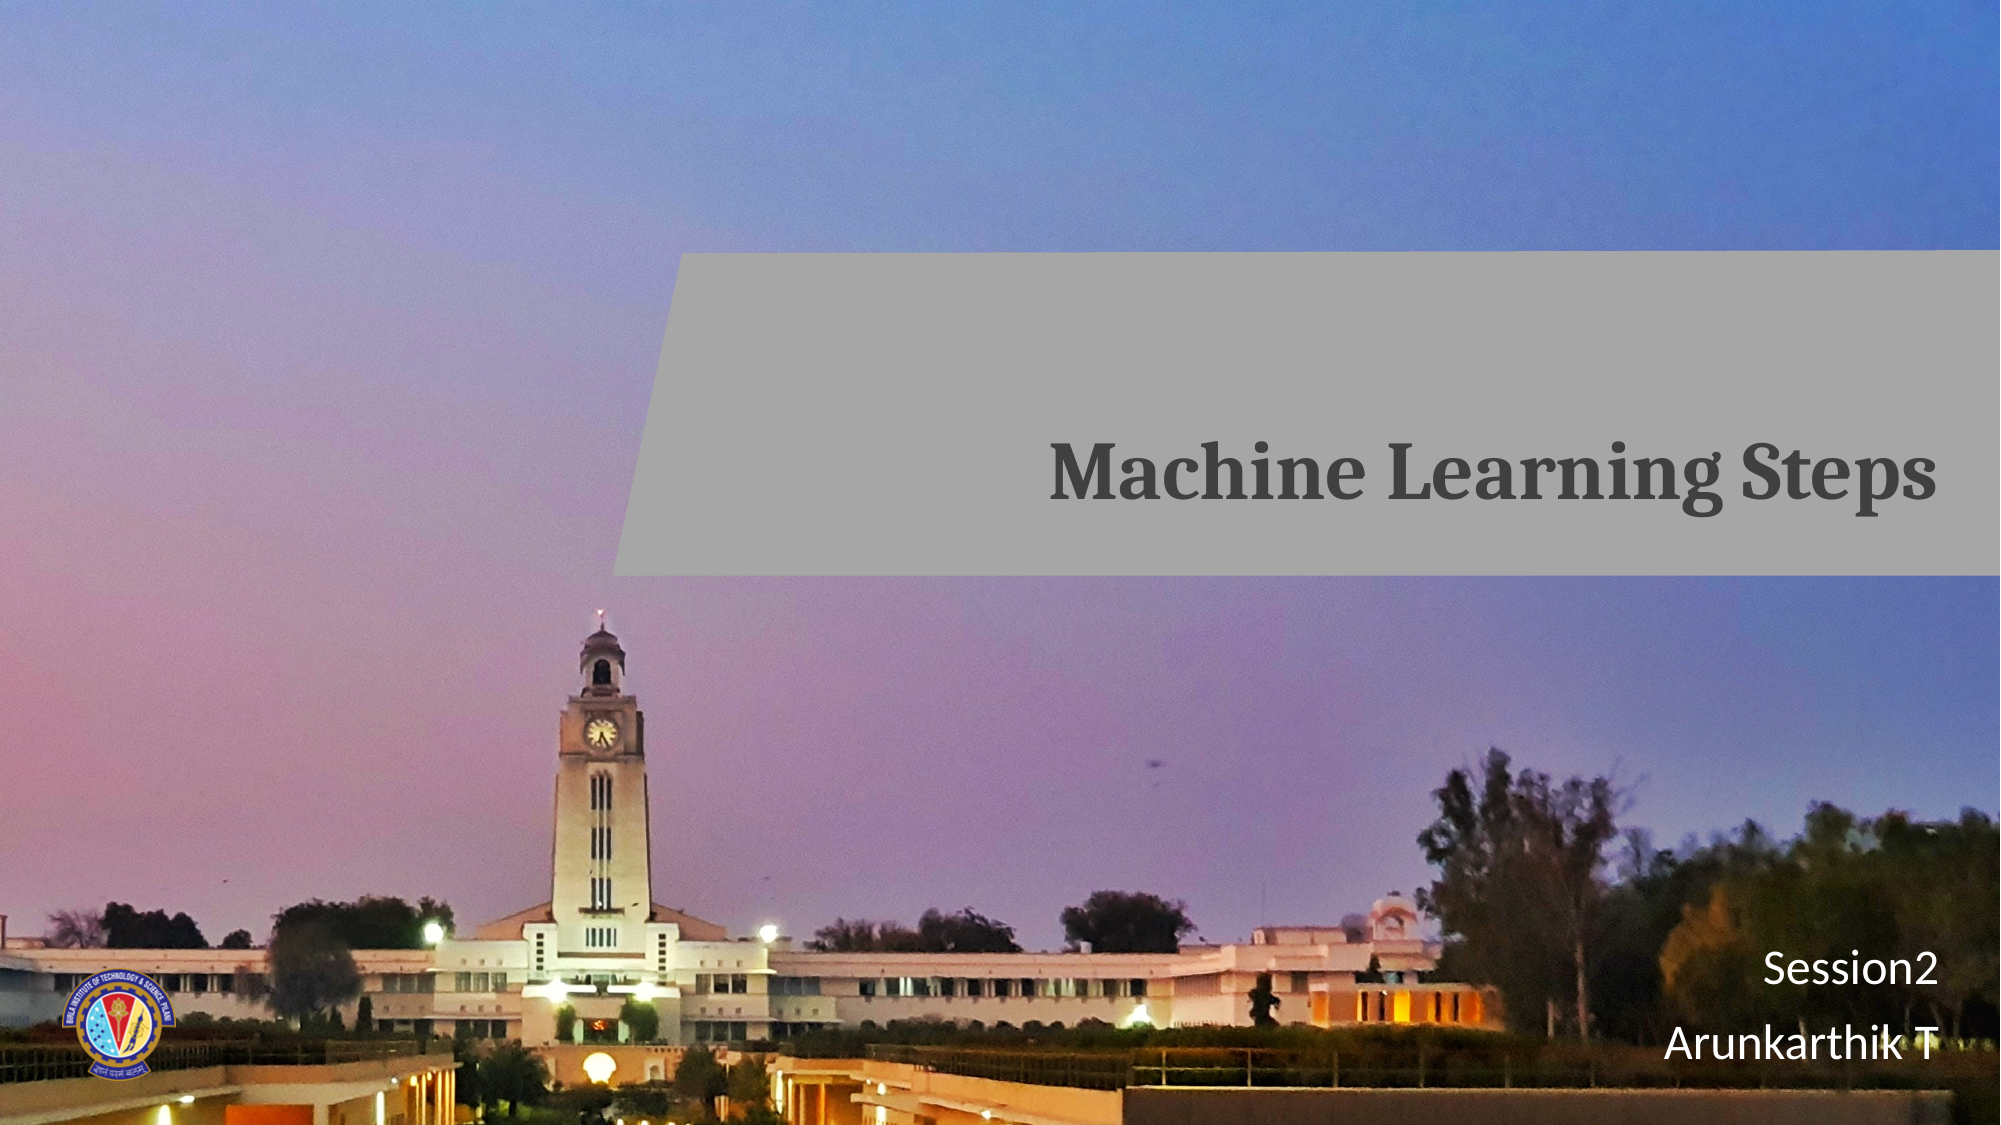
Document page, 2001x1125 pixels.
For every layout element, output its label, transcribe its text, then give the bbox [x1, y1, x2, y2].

title Machine Learning Steps [666, 281, 1955, 526]
subtitle Session2 Arunkarthik T [454, 933, 1955, 1098]
picture [0, 0, 2000, 1125]
